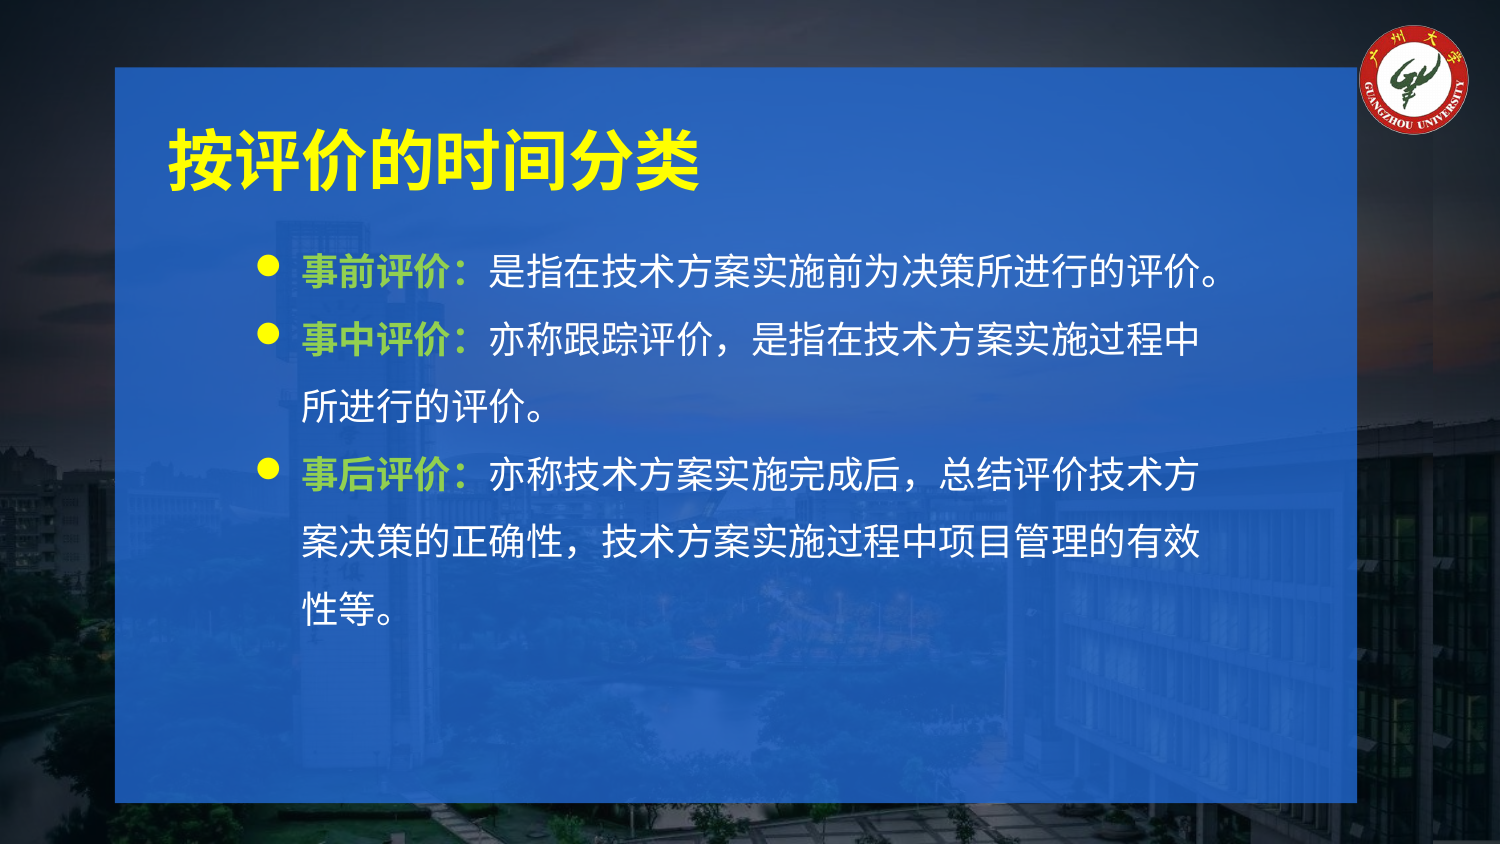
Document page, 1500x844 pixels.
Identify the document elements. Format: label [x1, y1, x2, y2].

picture [1356, 23, 1470, 136]
text_box [0, 0, 1500, 844]
